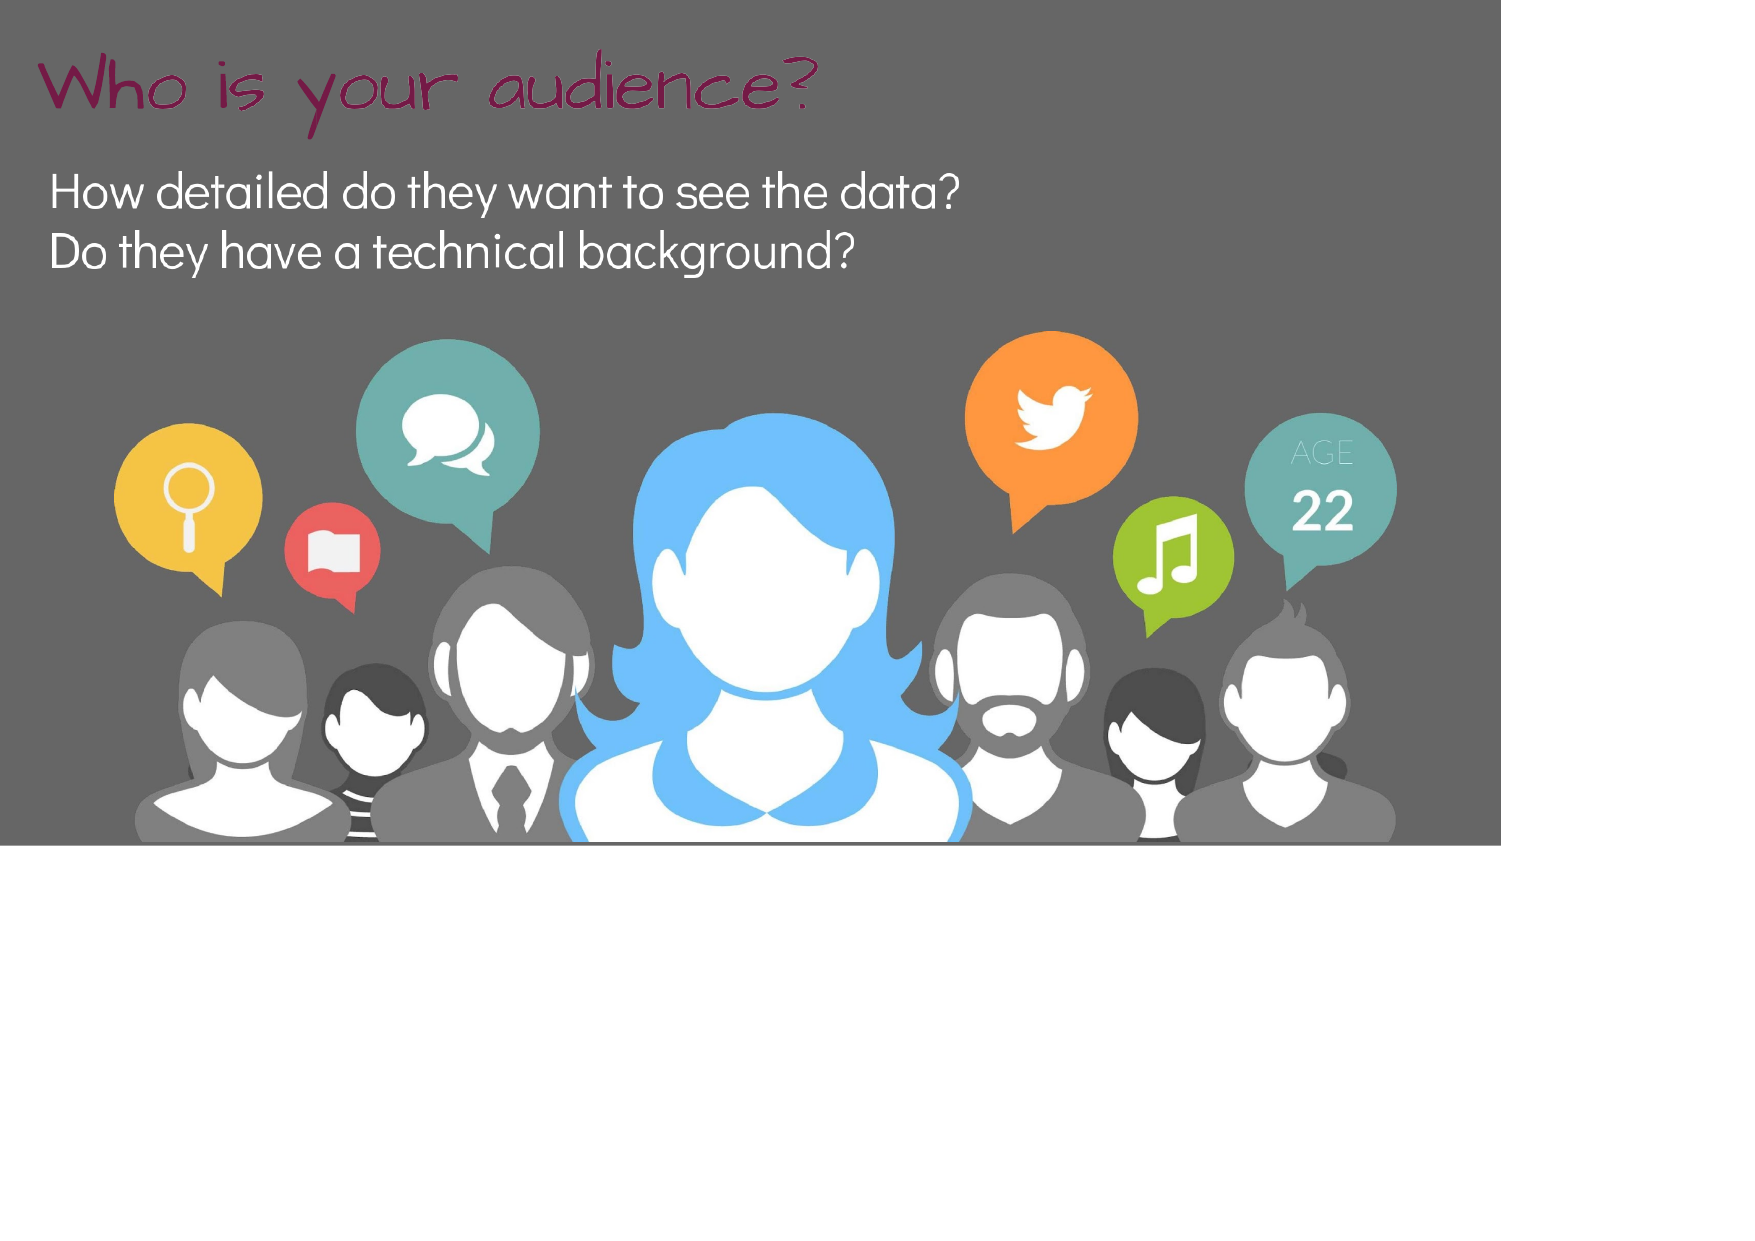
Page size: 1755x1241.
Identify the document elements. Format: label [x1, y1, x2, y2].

text_box [118, 230, 209, 278]
picture [623, 176, 663, 209]
picture [489, 49, 818, 110]
text_box [221, 230, 322, 269]
text_box [342, 171, 395, 209]
text_box [762, 171, 828, 209]
picture [580, 230, 855, 278]
text_box [37, 52, 186, 109]
text_box [599, 176, 612, 208]
text_box [676, 183, 750, 209]
text_box [52, 232, 106, 269]
text_box [52, 173, 145, 209]
picture [114, 330, 1397, 842]
text_box [373, 230, 488, 269]
text_box [268, 171, 328, 209]
text_box [297, 72, 458, 140]
text_box [508, 183, 596, 209]
text_box [407, 171, 497, 219]
text_box [218, 61, 264, 111]
text_box [494, 230, 564, 269]
text_box [157, 171, 262, 209]
text_box [841, 171, 960, 209]
picture [335, 242, 360, 269]
